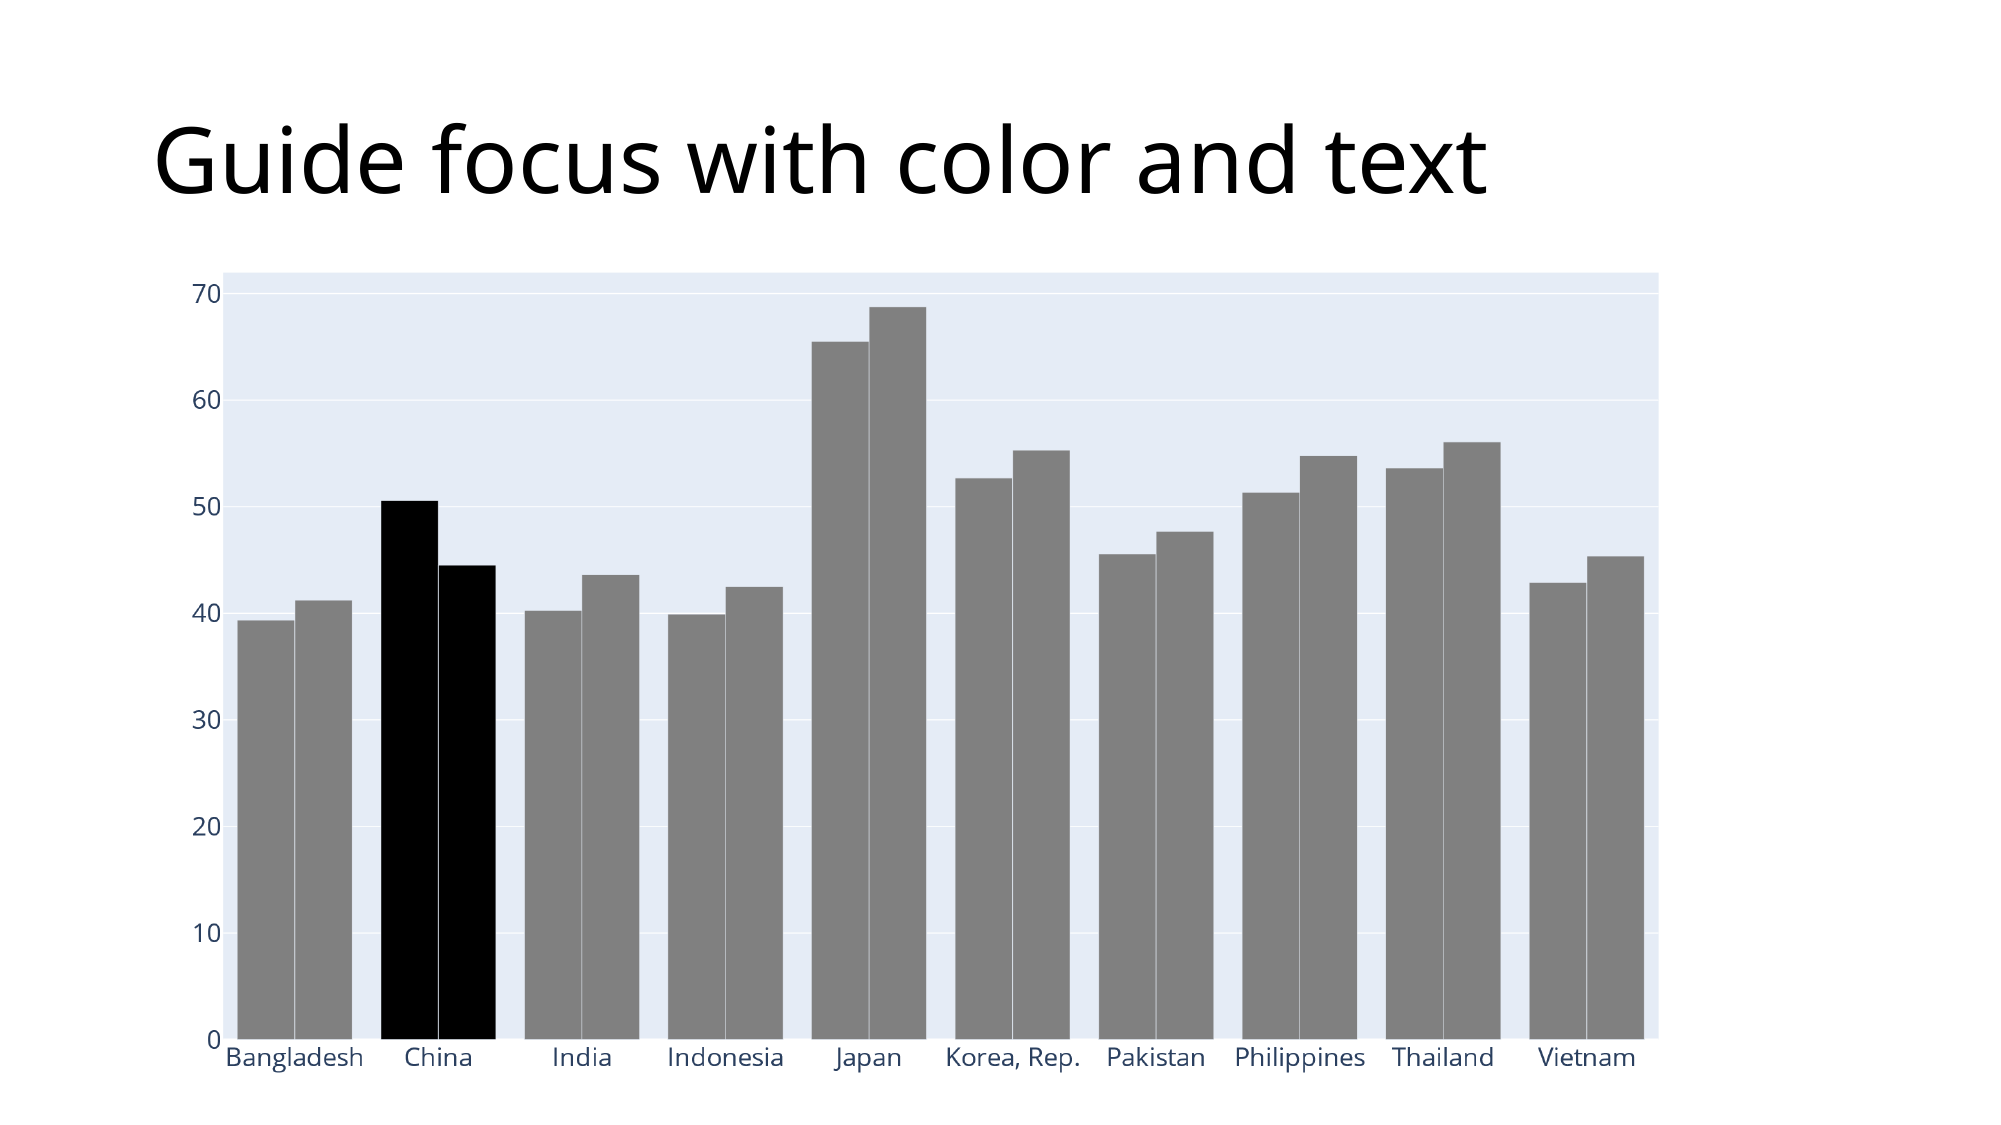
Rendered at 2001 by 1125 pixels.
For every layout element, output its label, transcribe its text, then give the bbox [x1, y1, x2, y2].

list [137, 161, 1744, 1125]
title Guide focus with color and text [137, 55, 1863, 273]
